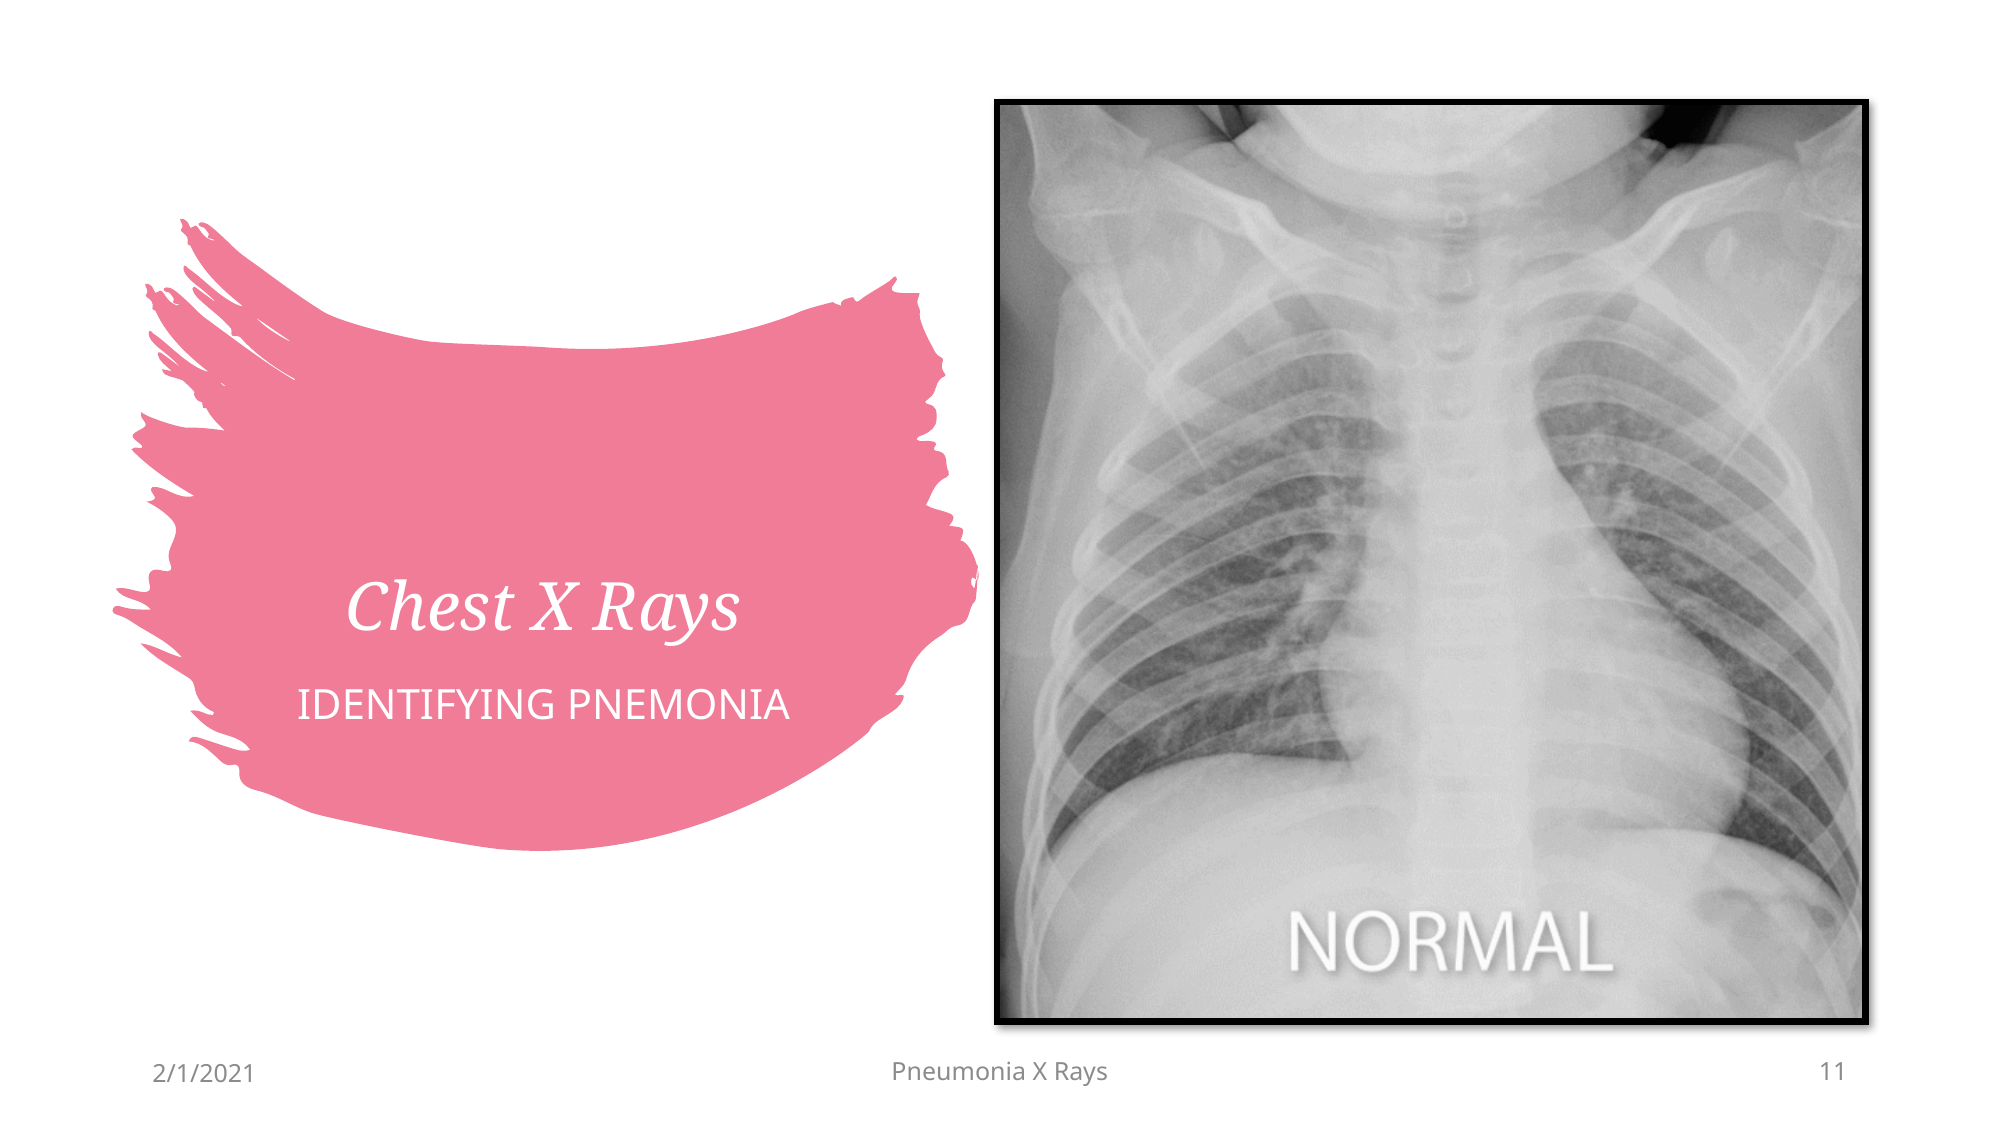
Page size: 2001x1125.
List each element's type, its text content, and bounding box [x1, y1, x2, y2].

picture [999, 104, 1863, 1019]
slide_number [137, 1042, 588, 1103]
slide_number 11 [1412, 1042, 1863, 1103]
list Identifying pnemonia [271, 670, 816, 777]
footer Pneumonia X Rays [662, 1042, 1338, 1103]
title Chest X Rays [229, 413, 858, 653]
